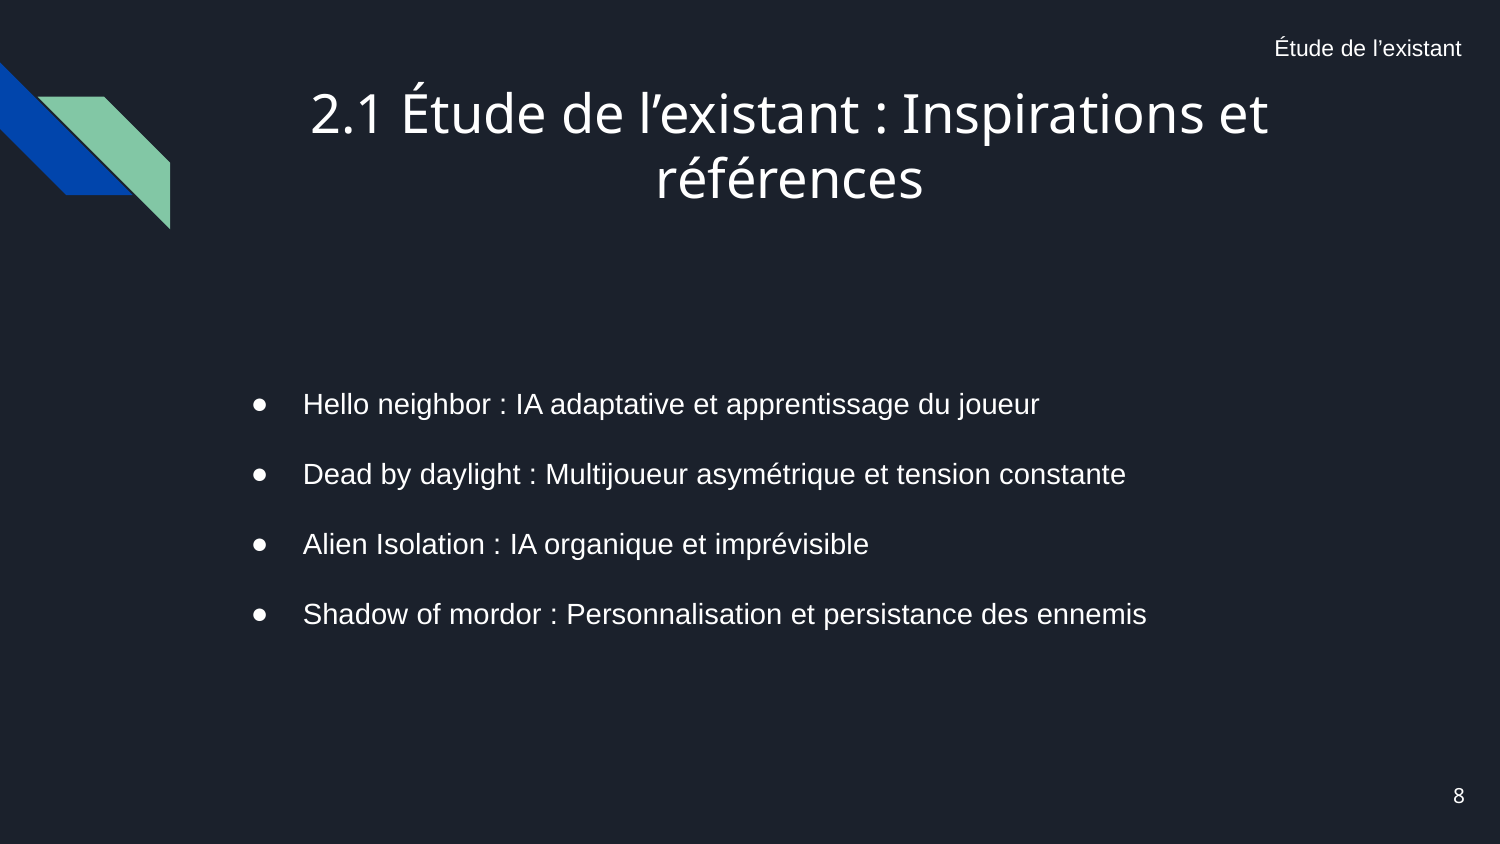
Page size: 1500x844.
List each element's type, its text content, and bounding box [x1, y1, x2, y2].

slide_number 8 [1389, 764, 1480, 830]
list Hello neighbor : IA adaptative et apprentissage du joueur Dead by daylight : Multijoueur asymétrique et tension constante Alien Isolation : IA organique et imprévisible Shadow of mordor : Personnalisation et persistance des ennemis [212, 335, 1368, 814]
text_box Étude de l’existant [1259, 14, 1500, 65]
title 2.1 Étude de l’existant : Inspirations et références [212, 64, 1368, 215]
